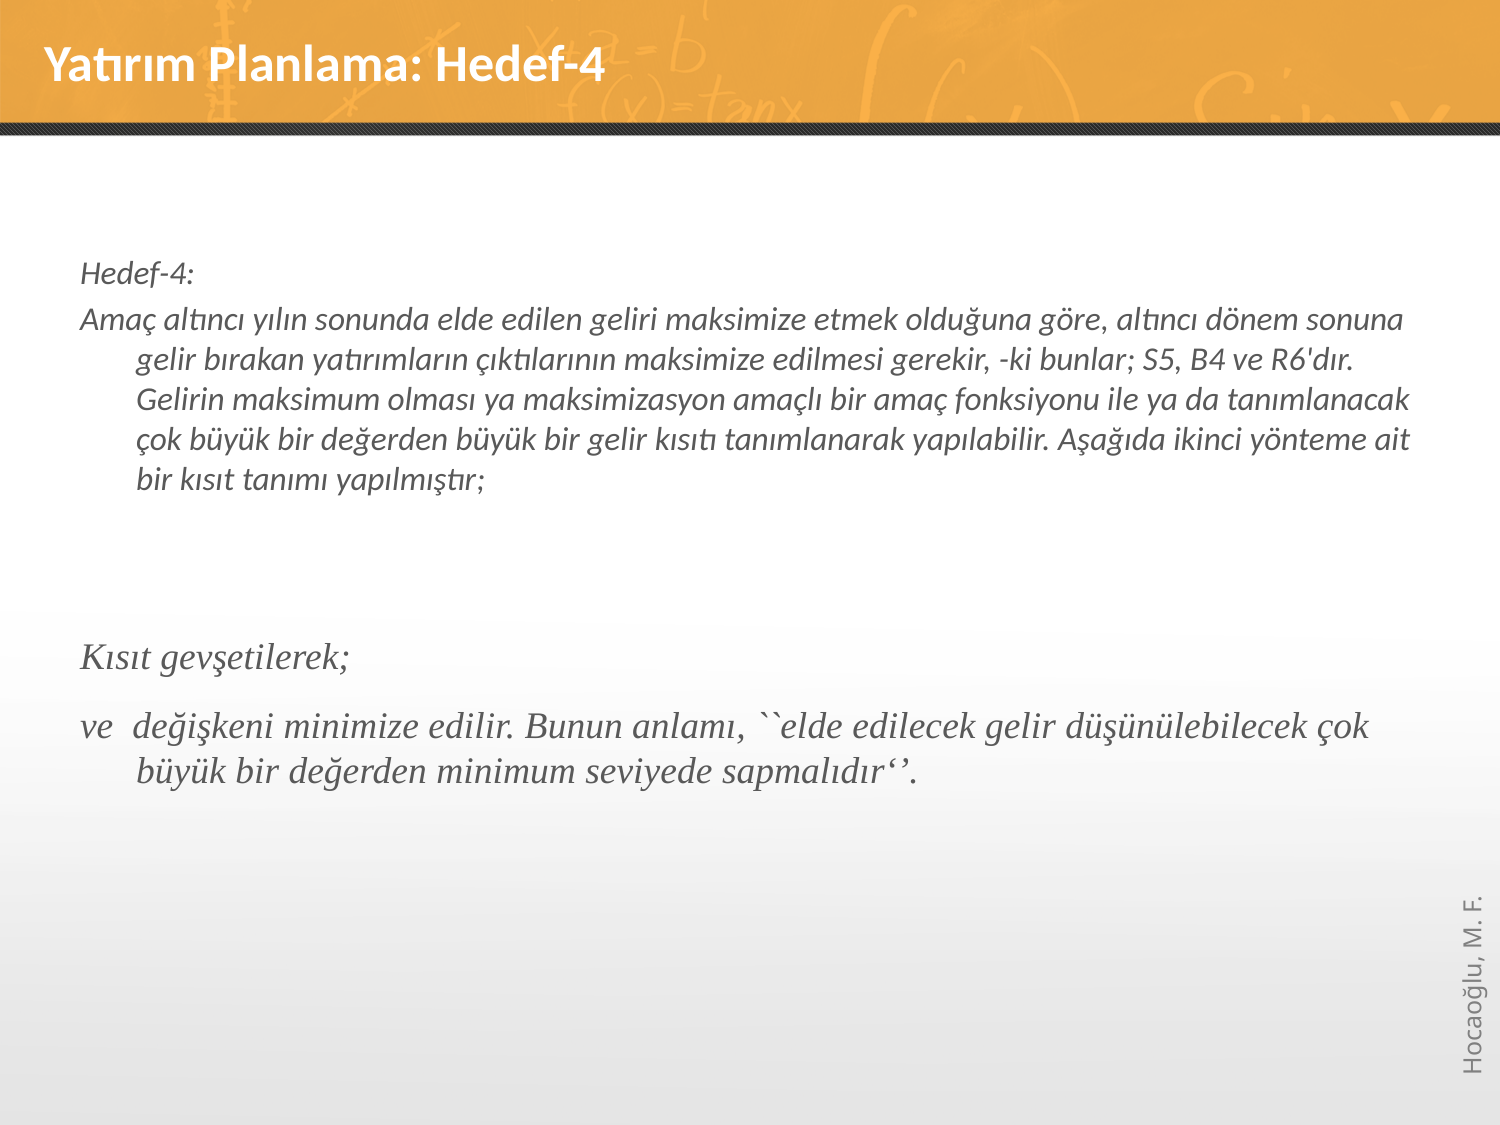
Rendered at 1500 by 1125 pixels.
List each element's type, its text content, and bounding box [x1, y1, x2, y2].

title Yatırım Planlama: Hedef-4 [29, 0, 1287, 126]
picture [0, 0, 1500, 1125]
